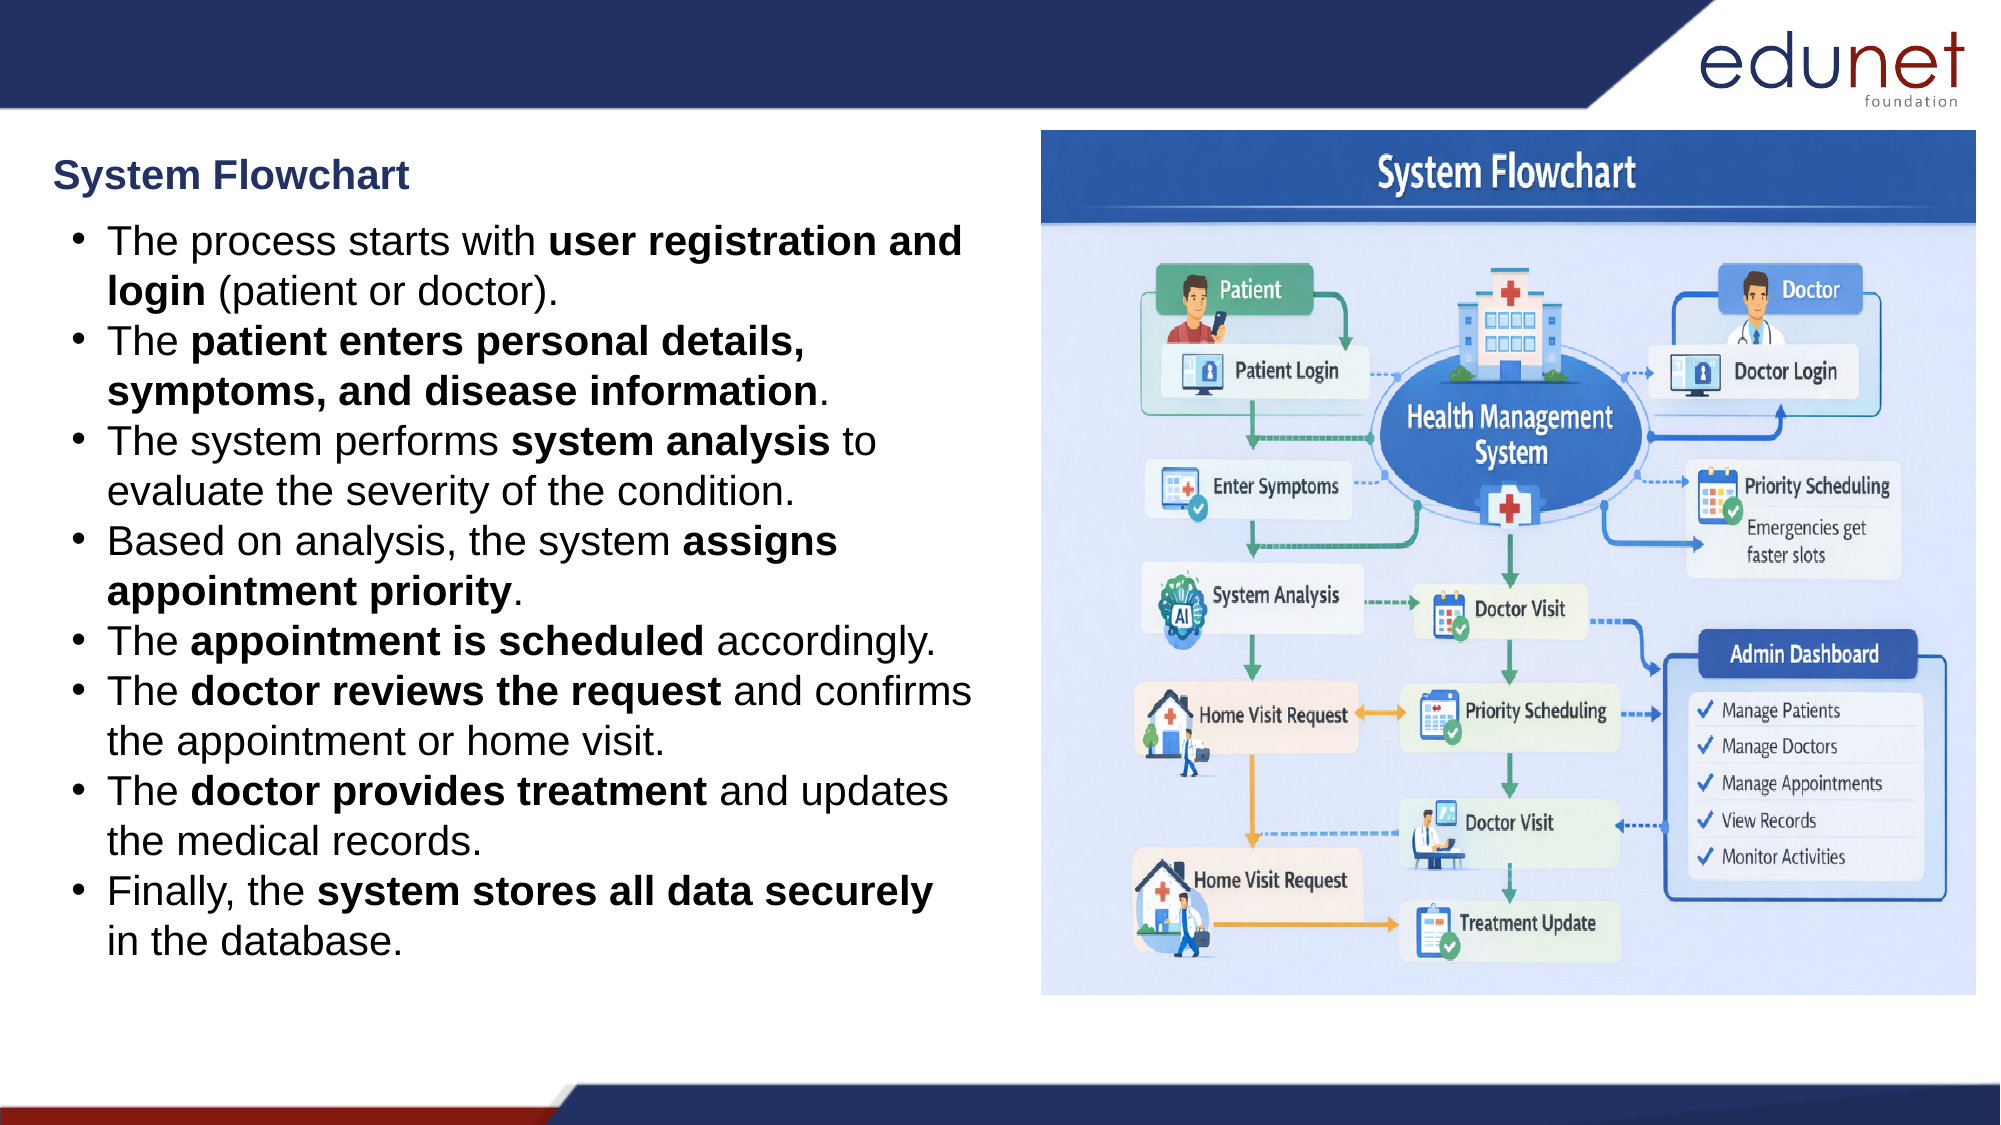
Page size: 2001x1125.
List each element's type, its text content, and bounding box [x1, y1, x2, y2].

picture [1041, 130, 1976, 995]
text_box The process starts with user registration and login (patient or doctor). The patient enters personal details, symptoms, and disease information. The system performs system analysis to evaluate the severity of the condition. Based on analysis, the system assigns appointment priority. The appointment is scheduled accordingly. The doctor reviews the request and confirms the appointment or home visit. The doctor provides treatment and updates the medical records. Finally, the system stores all data securely in the database. [56, 206, 991, 972]
picture [0, 1070, 2000, 1125]
text_box System Flowchart [26, 140, 1027, 206]
picture [0, 0, 1977, 117]
